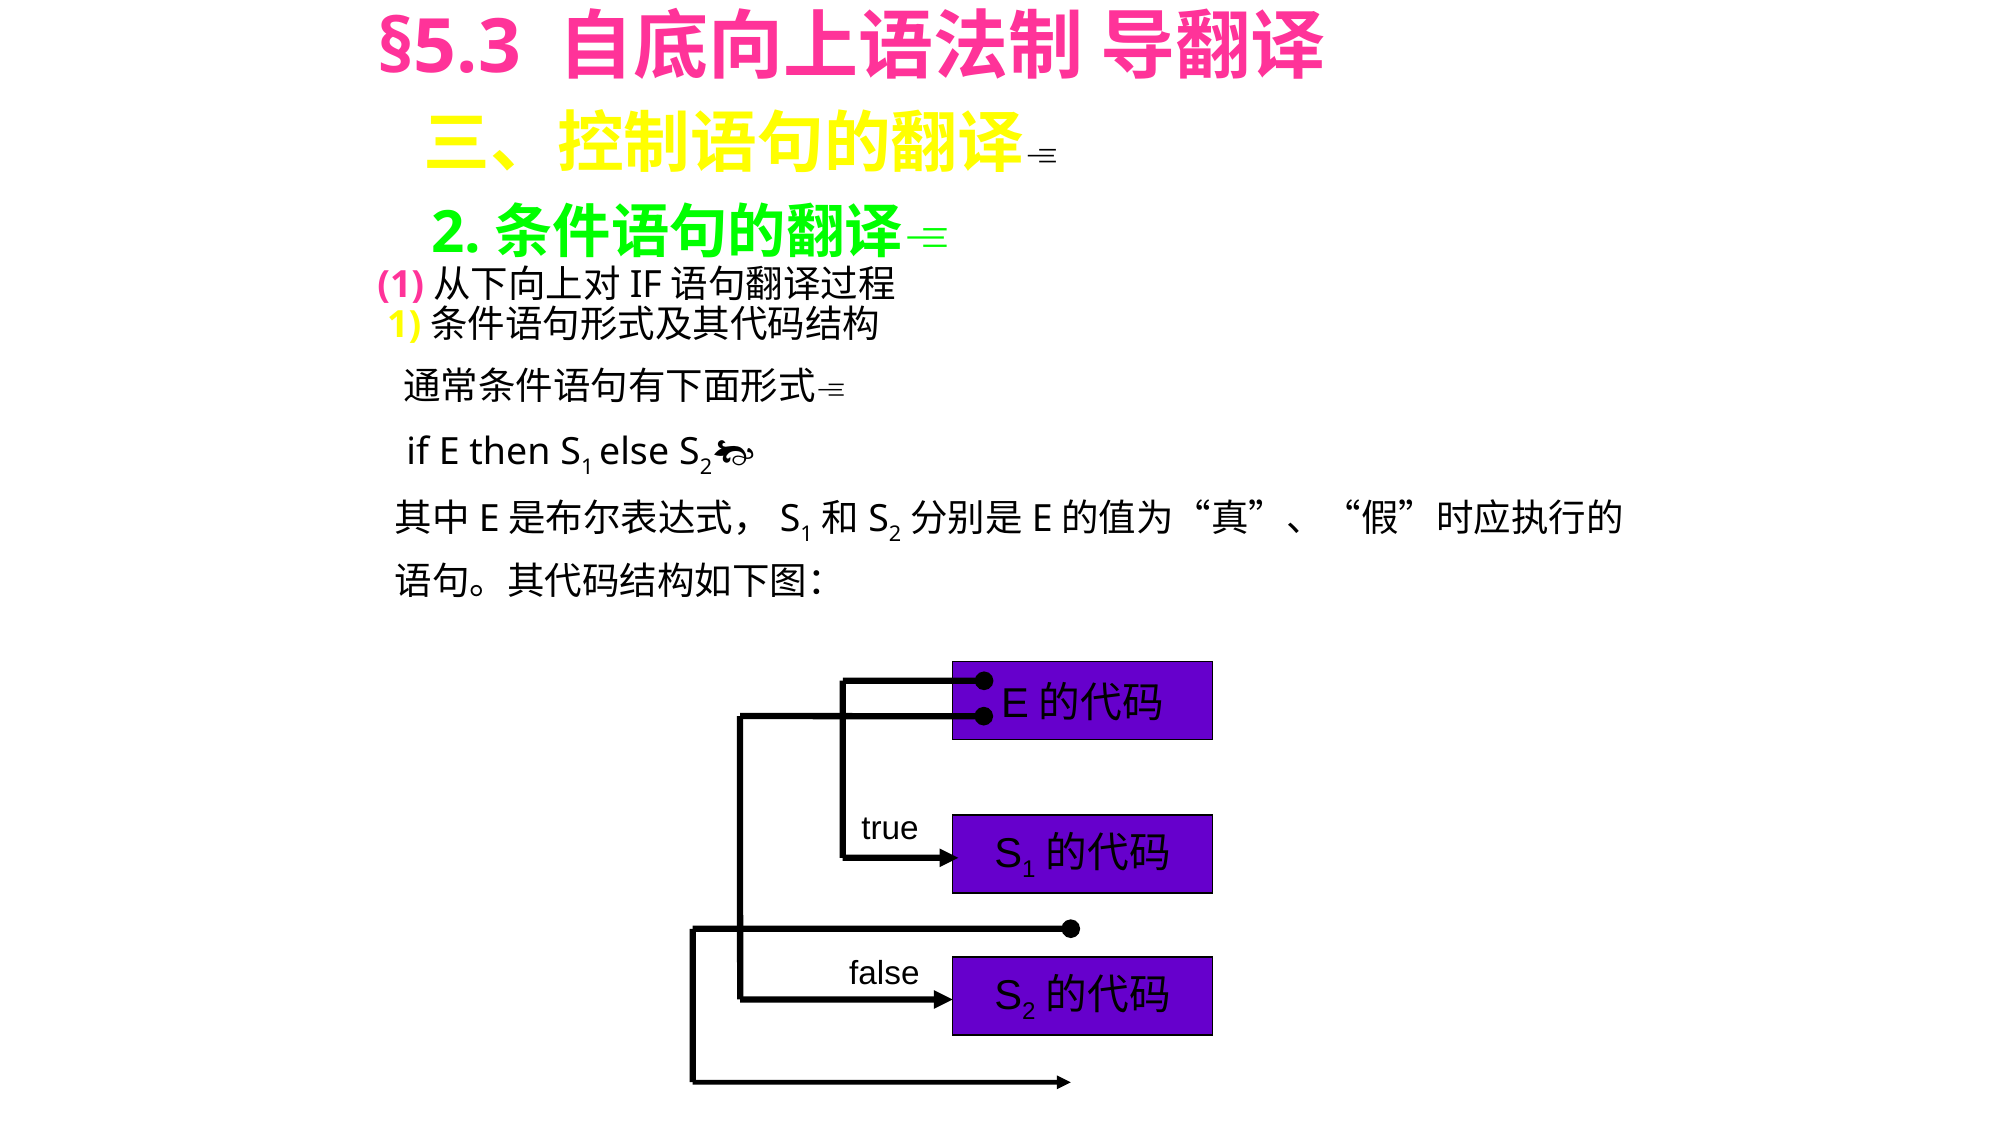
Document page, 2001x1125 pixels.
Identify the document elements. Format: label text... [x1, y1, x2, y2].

text_box S2的代码 [952, 956, 1213, 1035]
text_box S1的代码 [952, 815, 1213, 894]
text_box true [846, 798, 988, 854]
text_box [842, 854, 959, 865]
text_box [843, 709, 991, 723]
text_box [843, 674, 991, 687]
text_box [692, 1076, 1071, 1089]
text_box E的代码 [952, 661, 1213, 740]
text_box [693, 922, 1077, 935]
list §5.3 自底向上语法制 导翻译 三、控制语句的翻译 2.条件语句的翻译 (1)从下向上对IF语句翻译过程 1)条件语句形式及其代码结构 通常条件语句有下面形式 if E then S1 else S2 其中E是布尔表达式，S1和S2分别是E的值为“真”、“假”时应执行的 语句。其代码结构如下图： [362, 0, 1719, 681]
text_box false [834, 944, 976, 999]
text_box [740, 999, 952, 1006]
